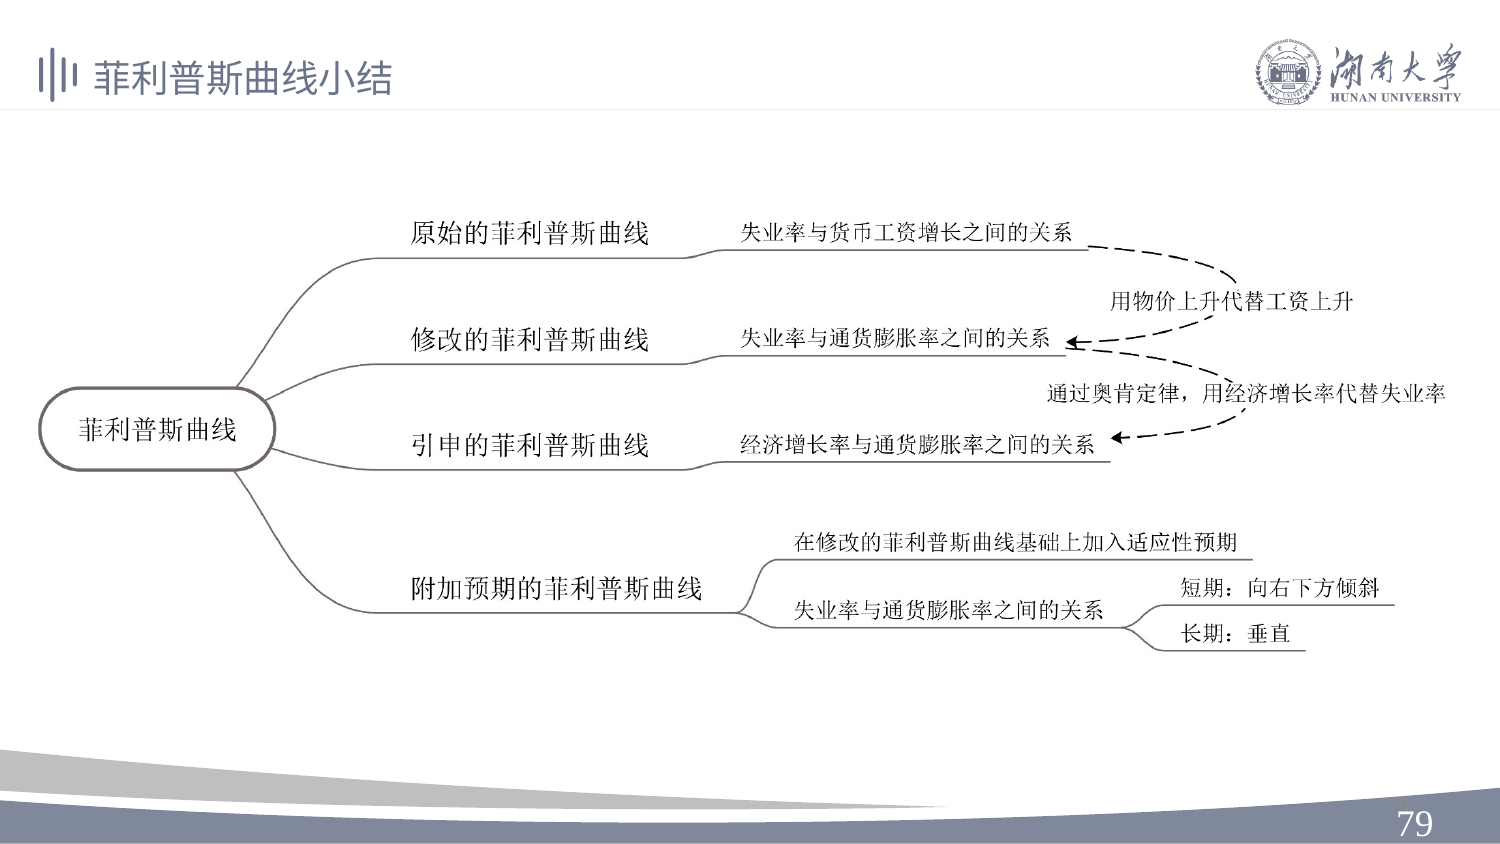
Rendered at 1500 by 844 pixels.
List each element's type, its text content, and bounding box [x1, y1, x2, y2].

picture [1249, 33, 1465, 109]
text_box 菲利普斯曲线小结 [79, 47, 1177, 108]
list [0, 165, 1500, 692]
slide_number 79 [1074, 782, 1425, 827]
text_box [39, 47, 78, 103]
